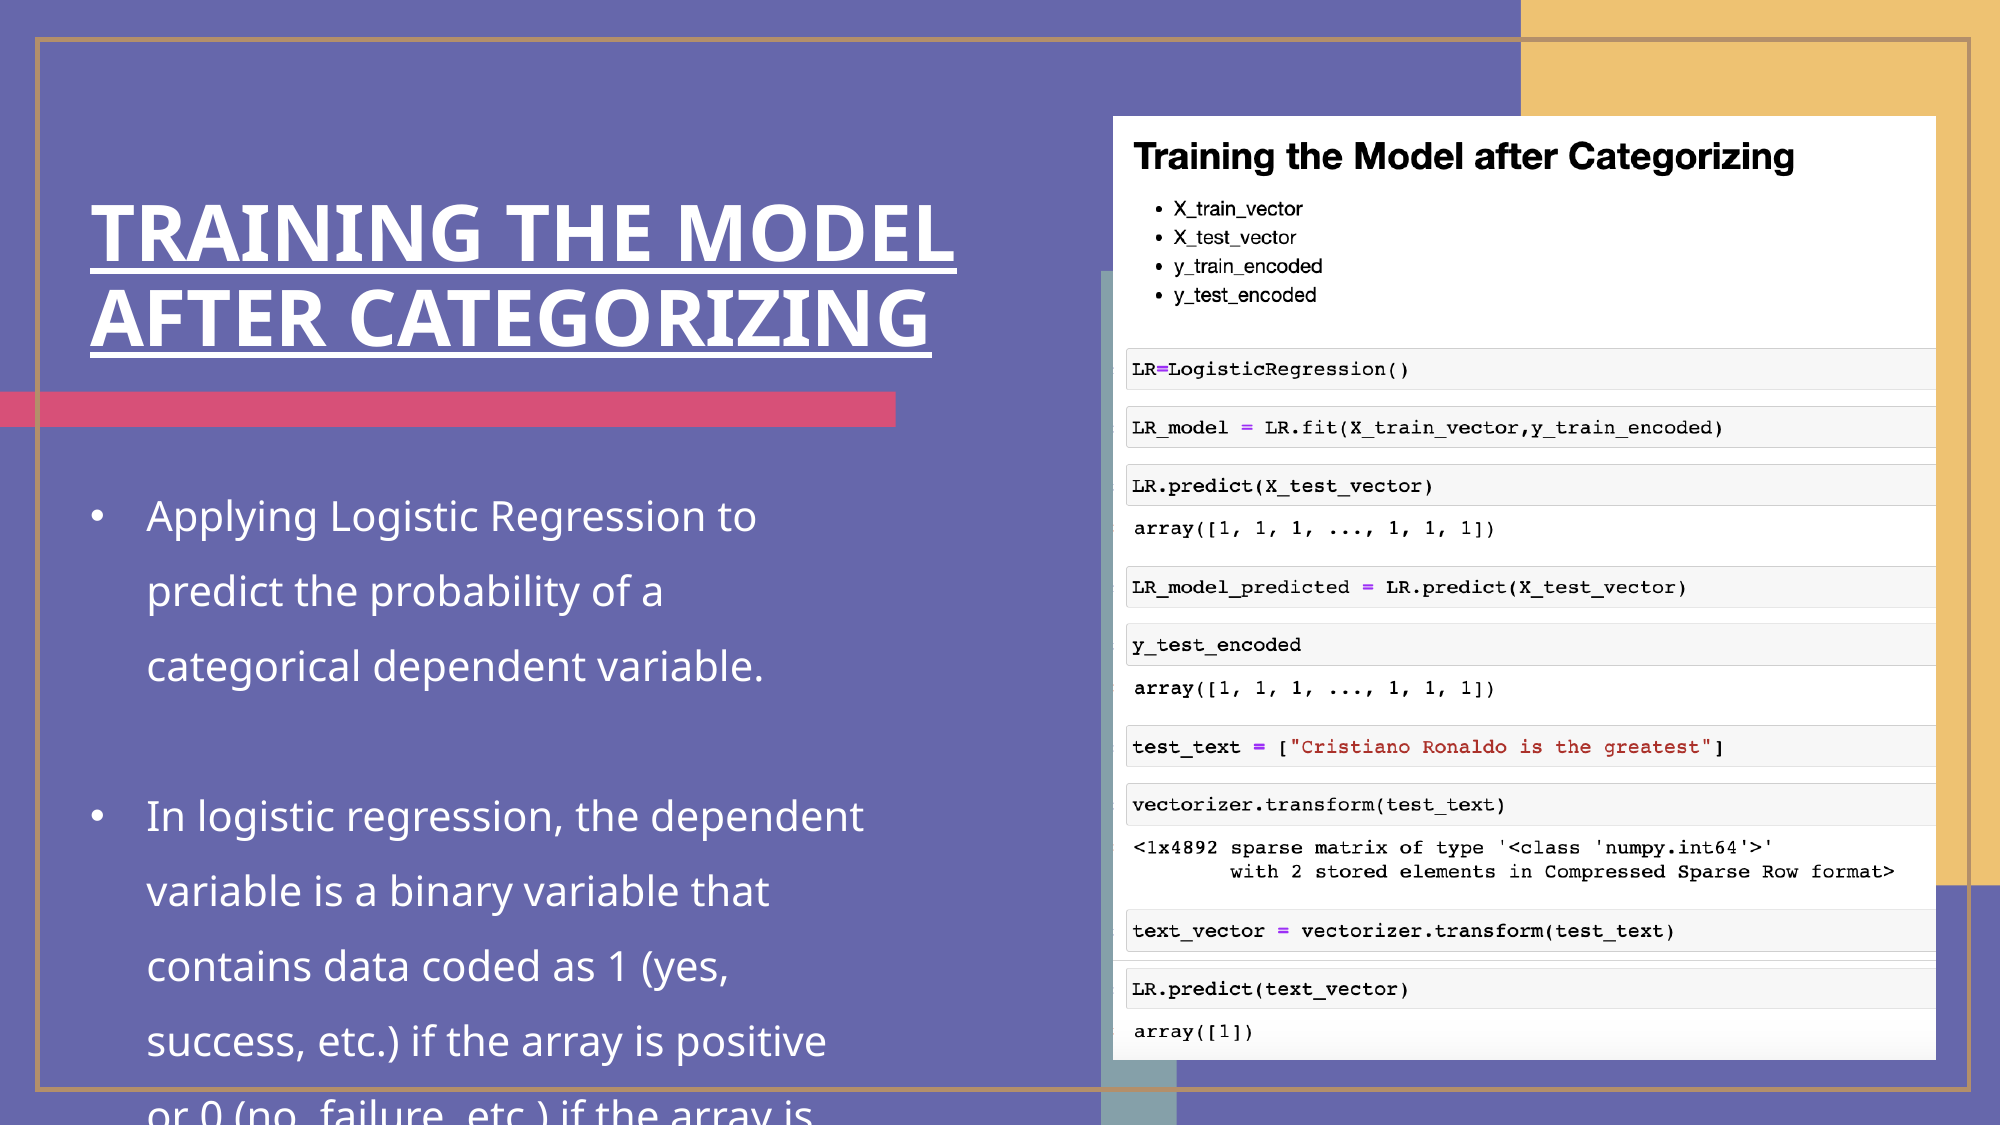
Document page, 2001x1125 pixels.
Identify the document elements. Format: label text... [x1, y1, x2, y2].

picture [1113, 115, 1936, 1060]
list Applying Logistic Regression to predict the probability of a categorical dependent variable. In logistic regression, the dependent variable is a binary variable that contains data coded as 1 (yes, success, etc.) if the array is positive or 0 (no, failure, etc.) if the array is negative. [75, 457, 887, 1060]
title TRAINING THE MODEL AFTER CATEGORIZING [75, 149, 995, 408]
